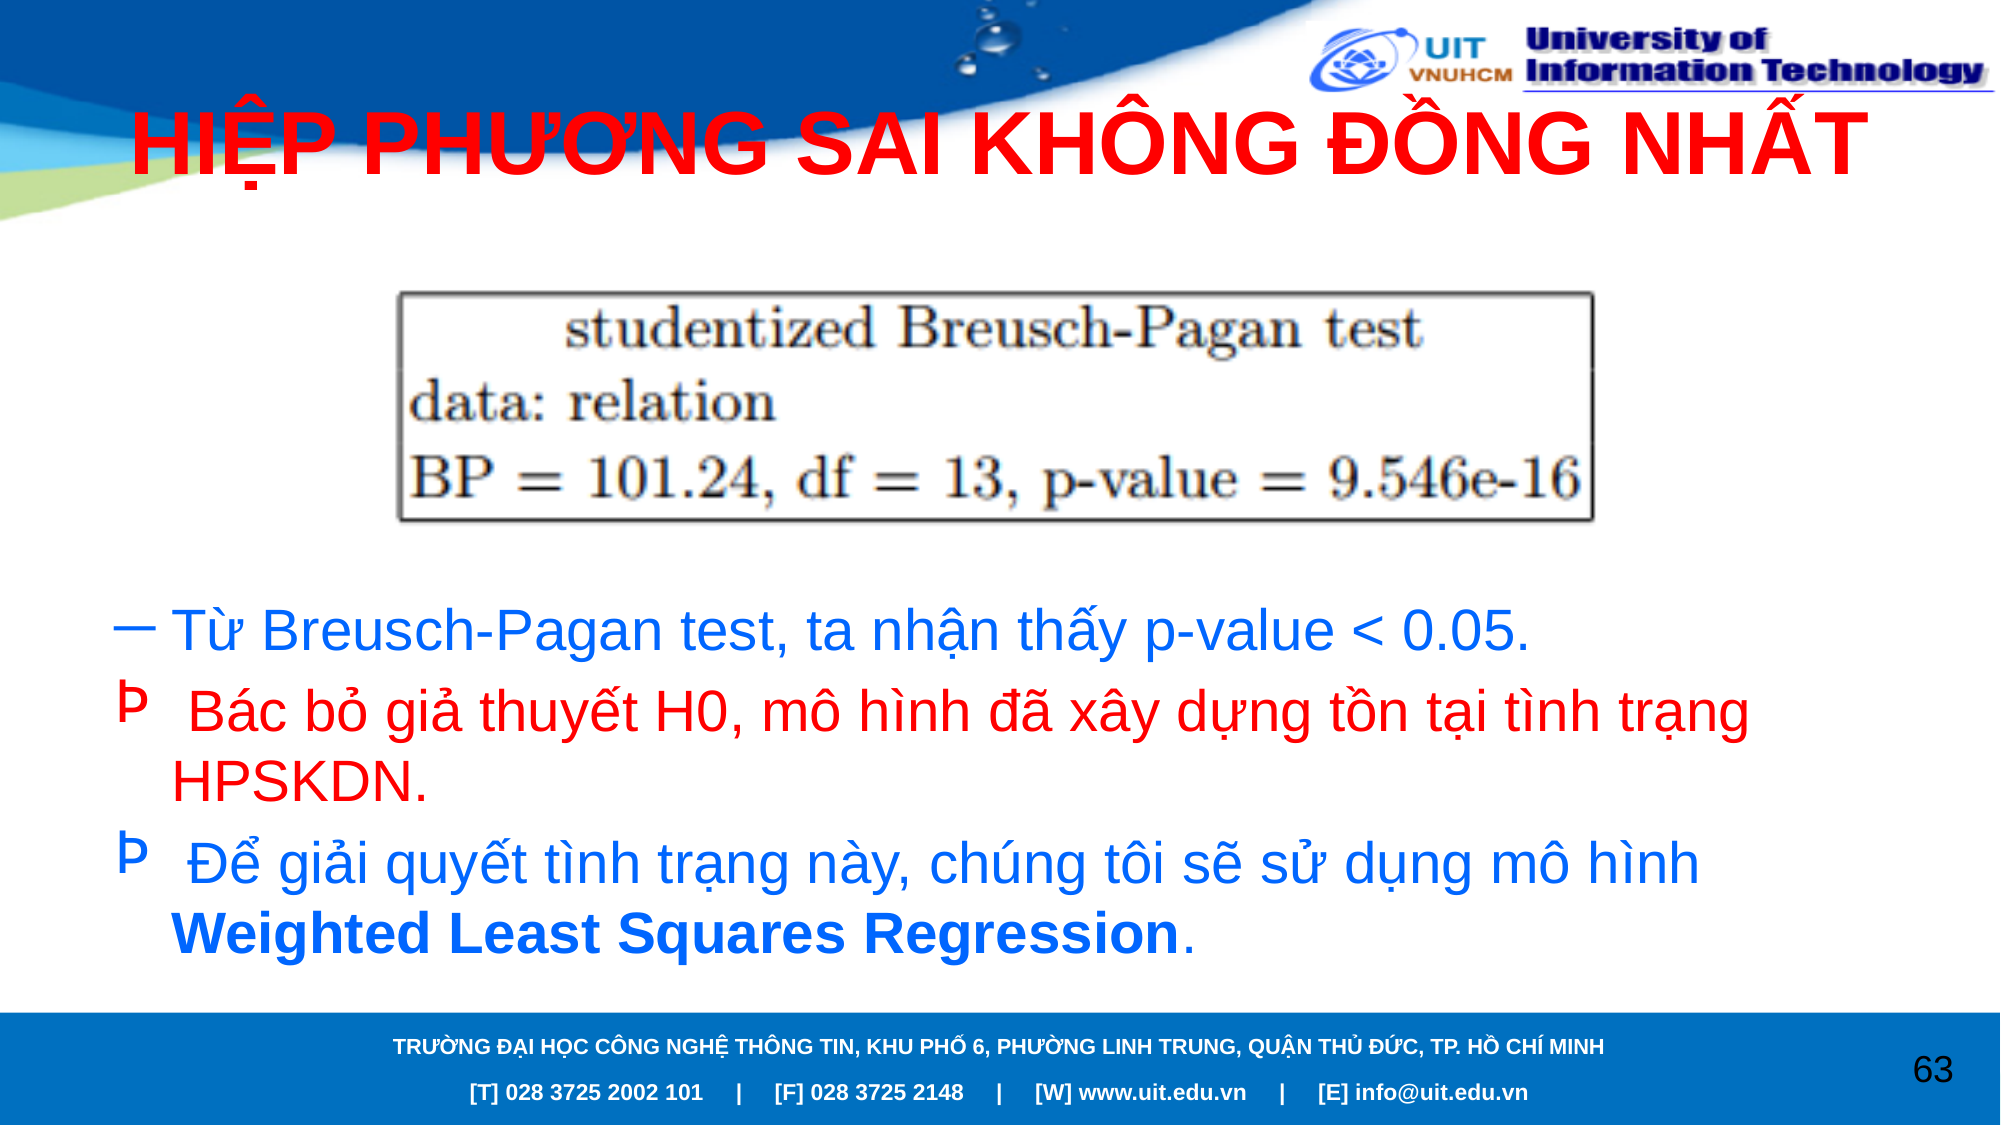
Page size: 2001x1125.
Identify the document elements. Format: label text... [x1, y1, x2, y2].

list Từ Breusch-Pagan test, ta nhận thấy p-value < 0.05. Bác bỏ giả thuyết H0, mô hình đã xây dựng tồn tại tình trạng HPSKDN. Để giải quyết tình trạng này, chúng tôi sẽ sử dụng mô hình Weighted Least Squares Regression. [99, 584, 1900, 1005]
title HIỆP PHƯƠNG SAI KHÔNG ĐỒNG NHẤT [99, 45, 1900, 233]
picture [0, 0, 2001, 1125]
